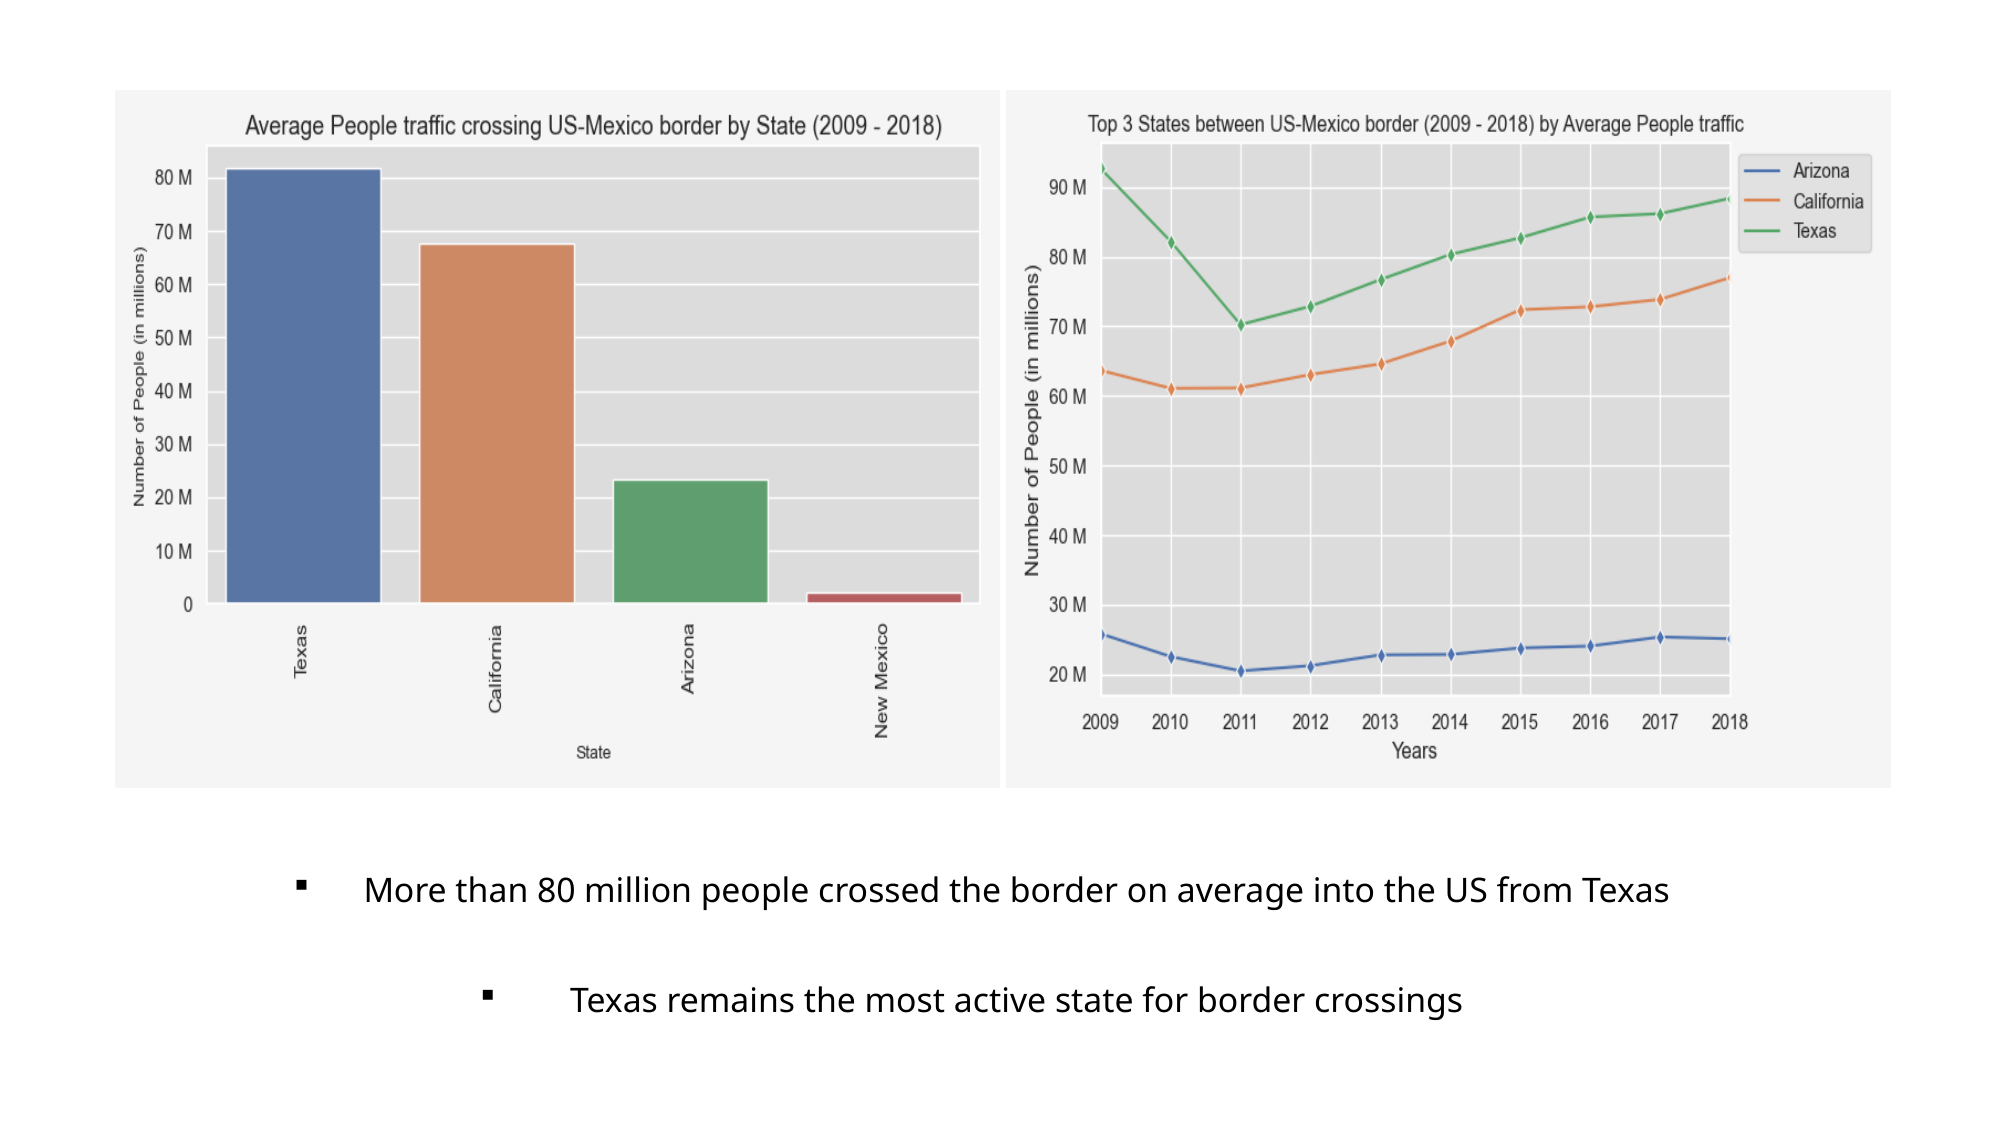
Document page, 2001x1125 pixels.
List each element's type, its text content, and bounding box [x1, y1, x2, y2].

picture [1005, 90, 1891, 788]
picture [115, 90, 1000, 789]
subtitle More than 80 million people crossed the border on average into the US from Texas Texas remains the most active state for border crossings [109, 866, 1879, 1028]
